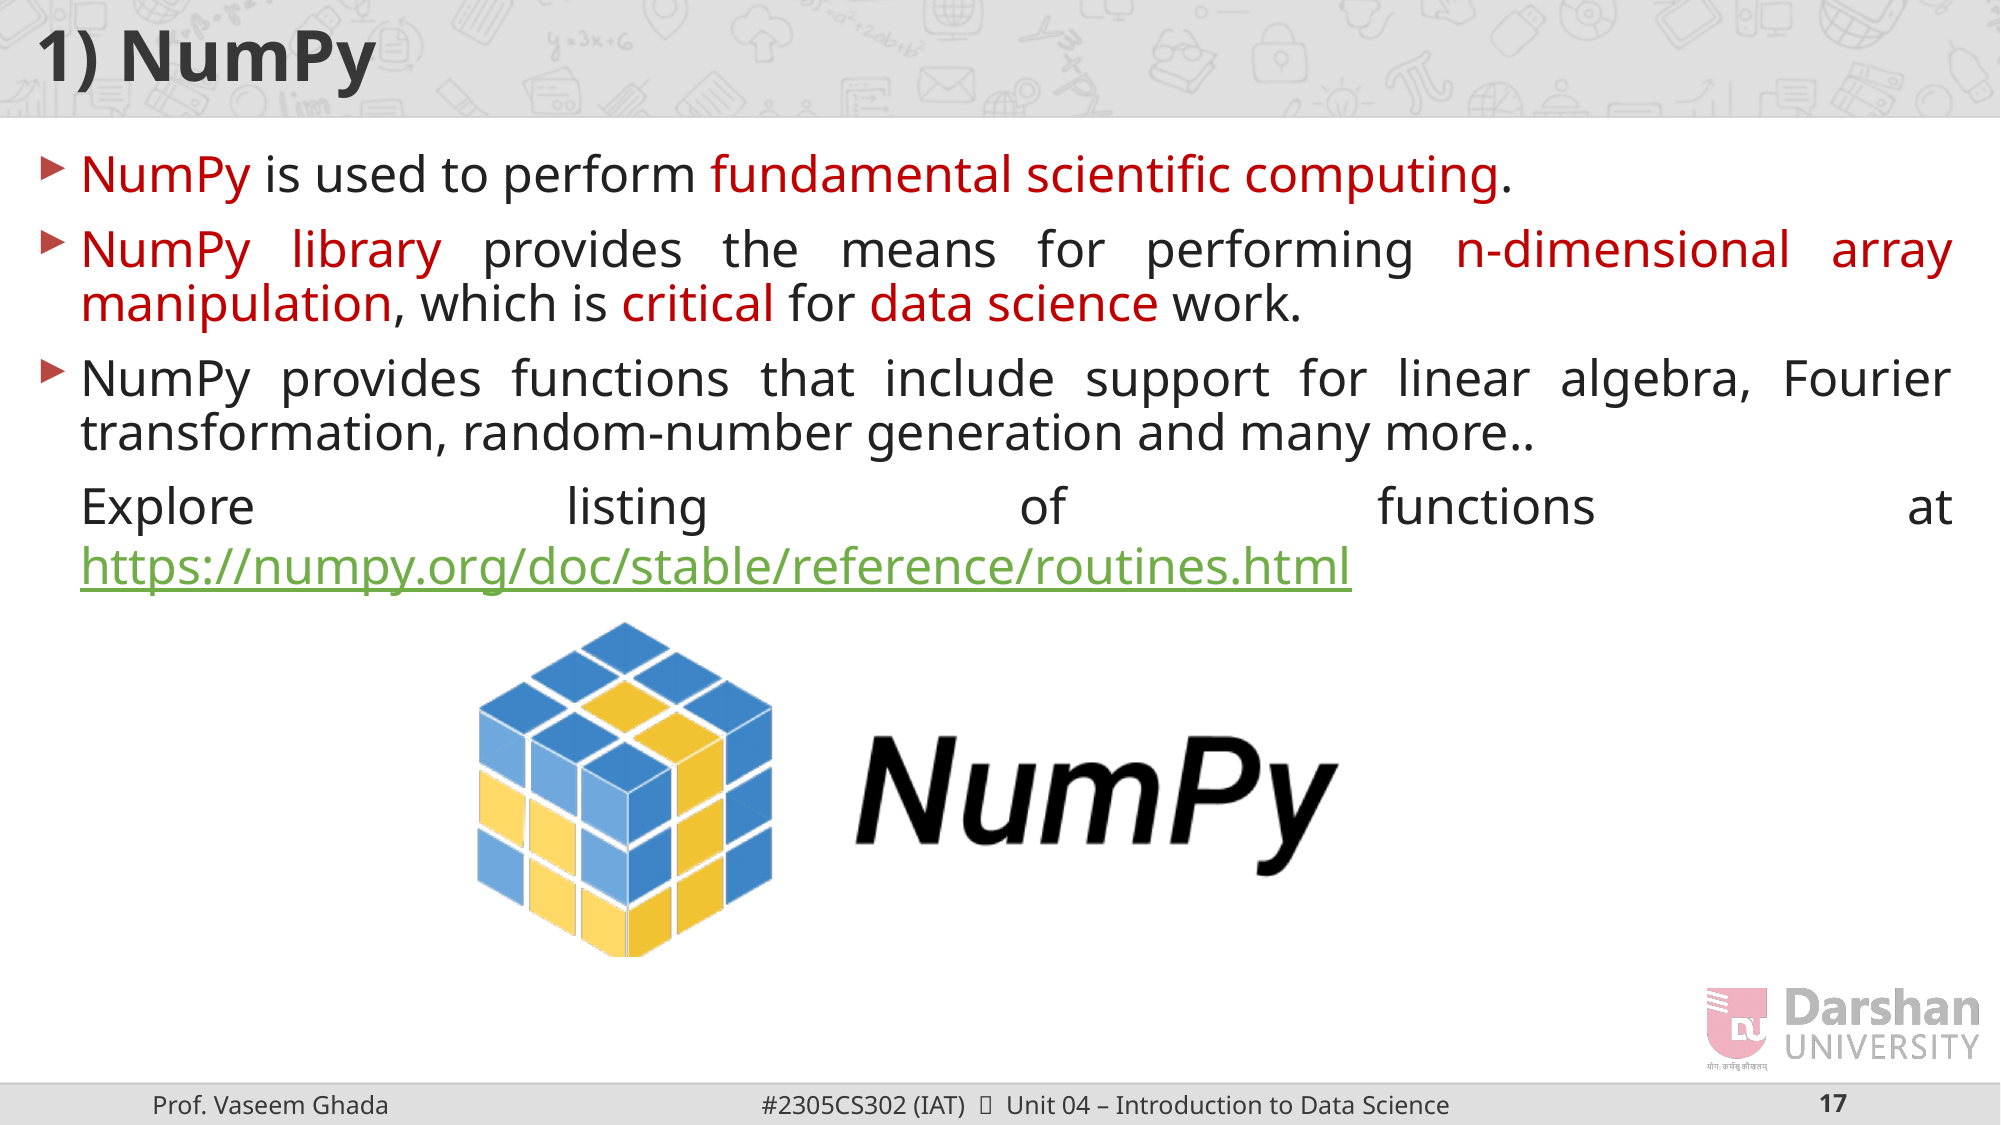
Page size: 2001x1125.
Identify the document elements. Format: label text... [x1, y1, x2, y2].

picture [1707, 988, 1979, 1071]
list NumPy is used to perform fundamental scientific computing. NumPy library provides the means for performing n-dimensional array manipulation, which is critical for data science work. NumPy provides functions that include support for linear algebra, Fourier transformation, random-number generation and many more.. Explore listing of functions at https://numpy.org/doc/stable/reference/routines.html [21, 141, 1969, 1059]
title 1) NumPy [0, 0, 2000, 117]
picture [399, 596, 1601, 957]
